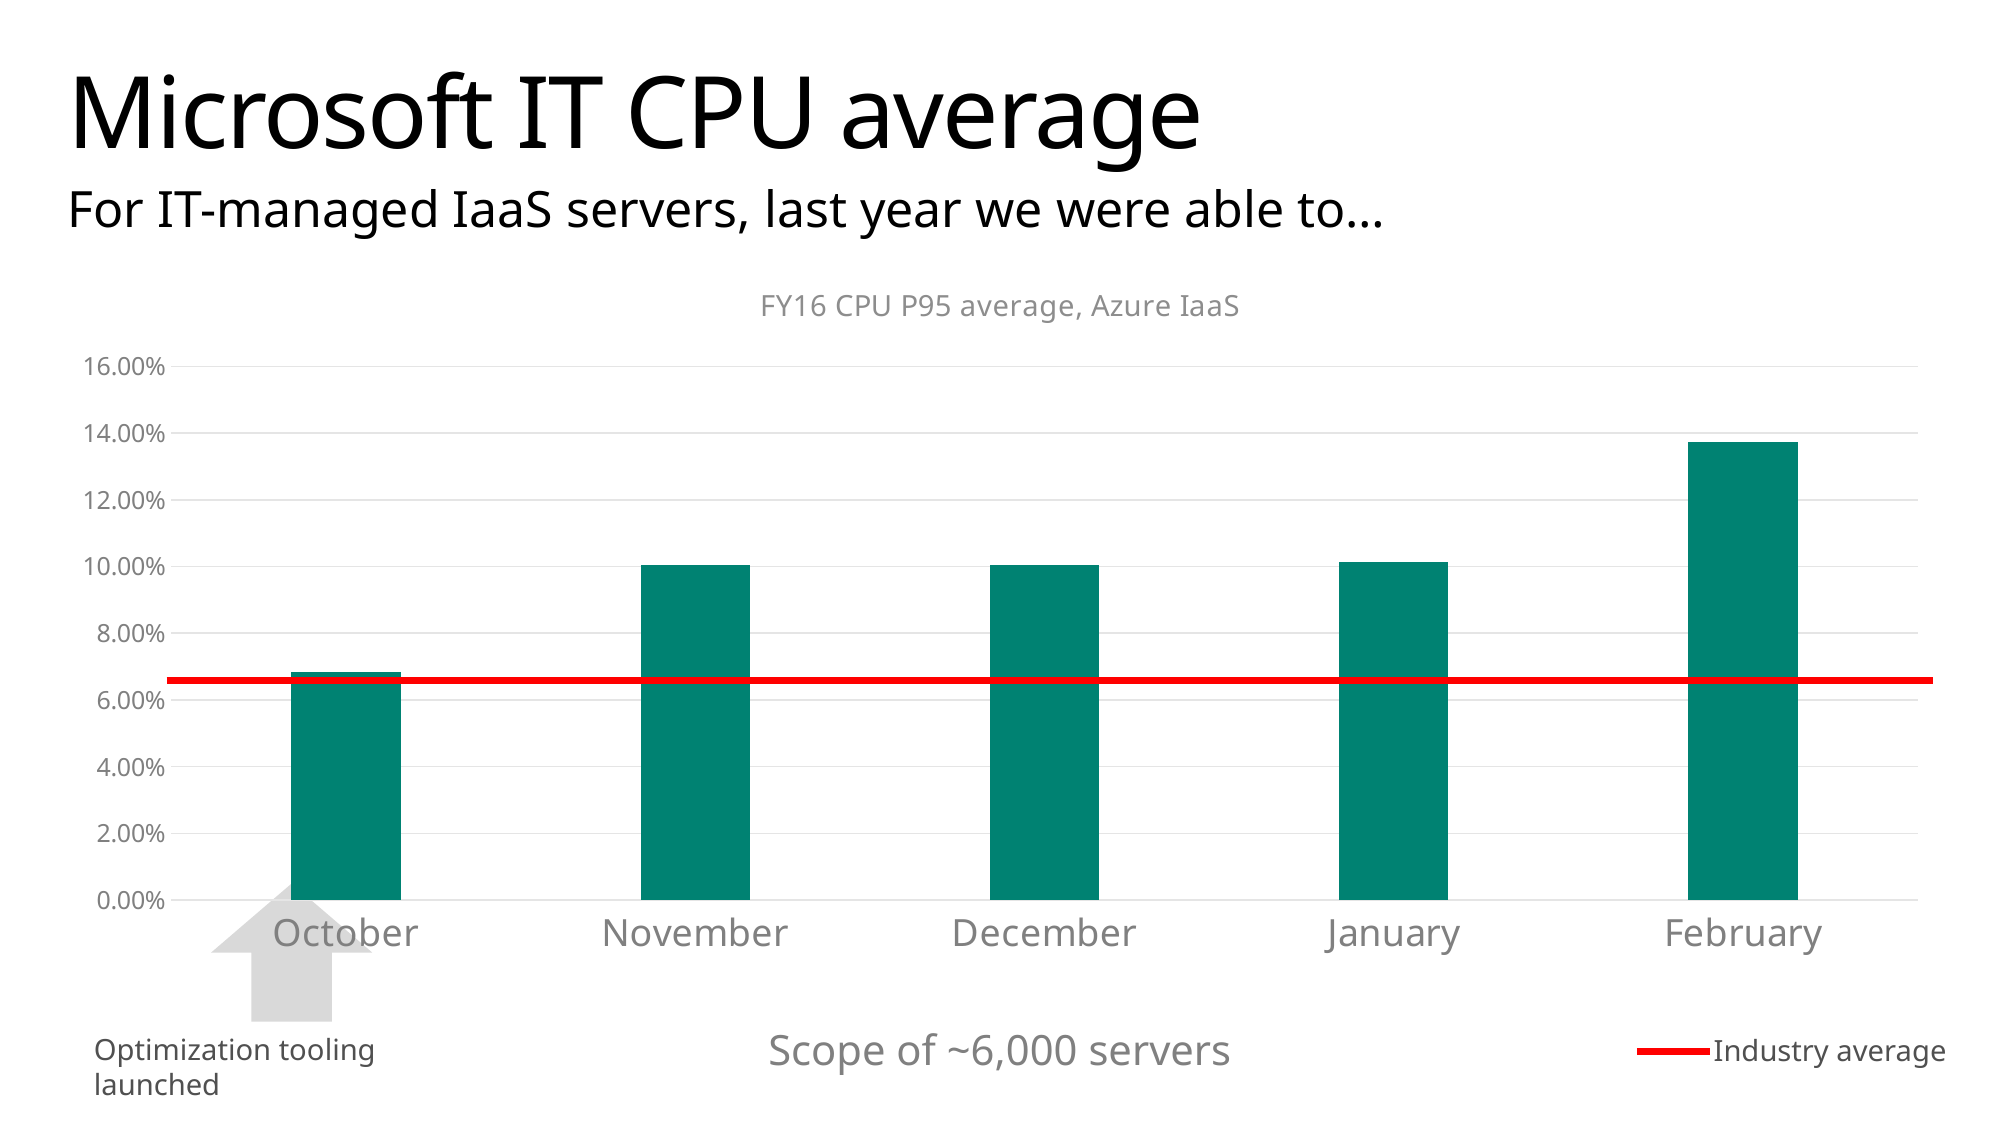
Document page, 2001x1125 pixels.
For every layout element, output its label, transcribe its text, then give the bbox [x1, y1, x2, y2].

text_box [250, 973, 333, 1023]
text_box Optimization tooling launched [93, 1024, 490, 1109]
list For IT-managed IaaS servers, last year we were able to… [44, 170, 1957, 254]
chart [44, 254, 1957, 973]
text_box Scope of ~6,000 servers [752, 1016, 1248, 1082]
text_box Industry average [1698, 1024, 1962, 1075]
title Microsoft IT CPU average [44, 47, 1956, 170]
